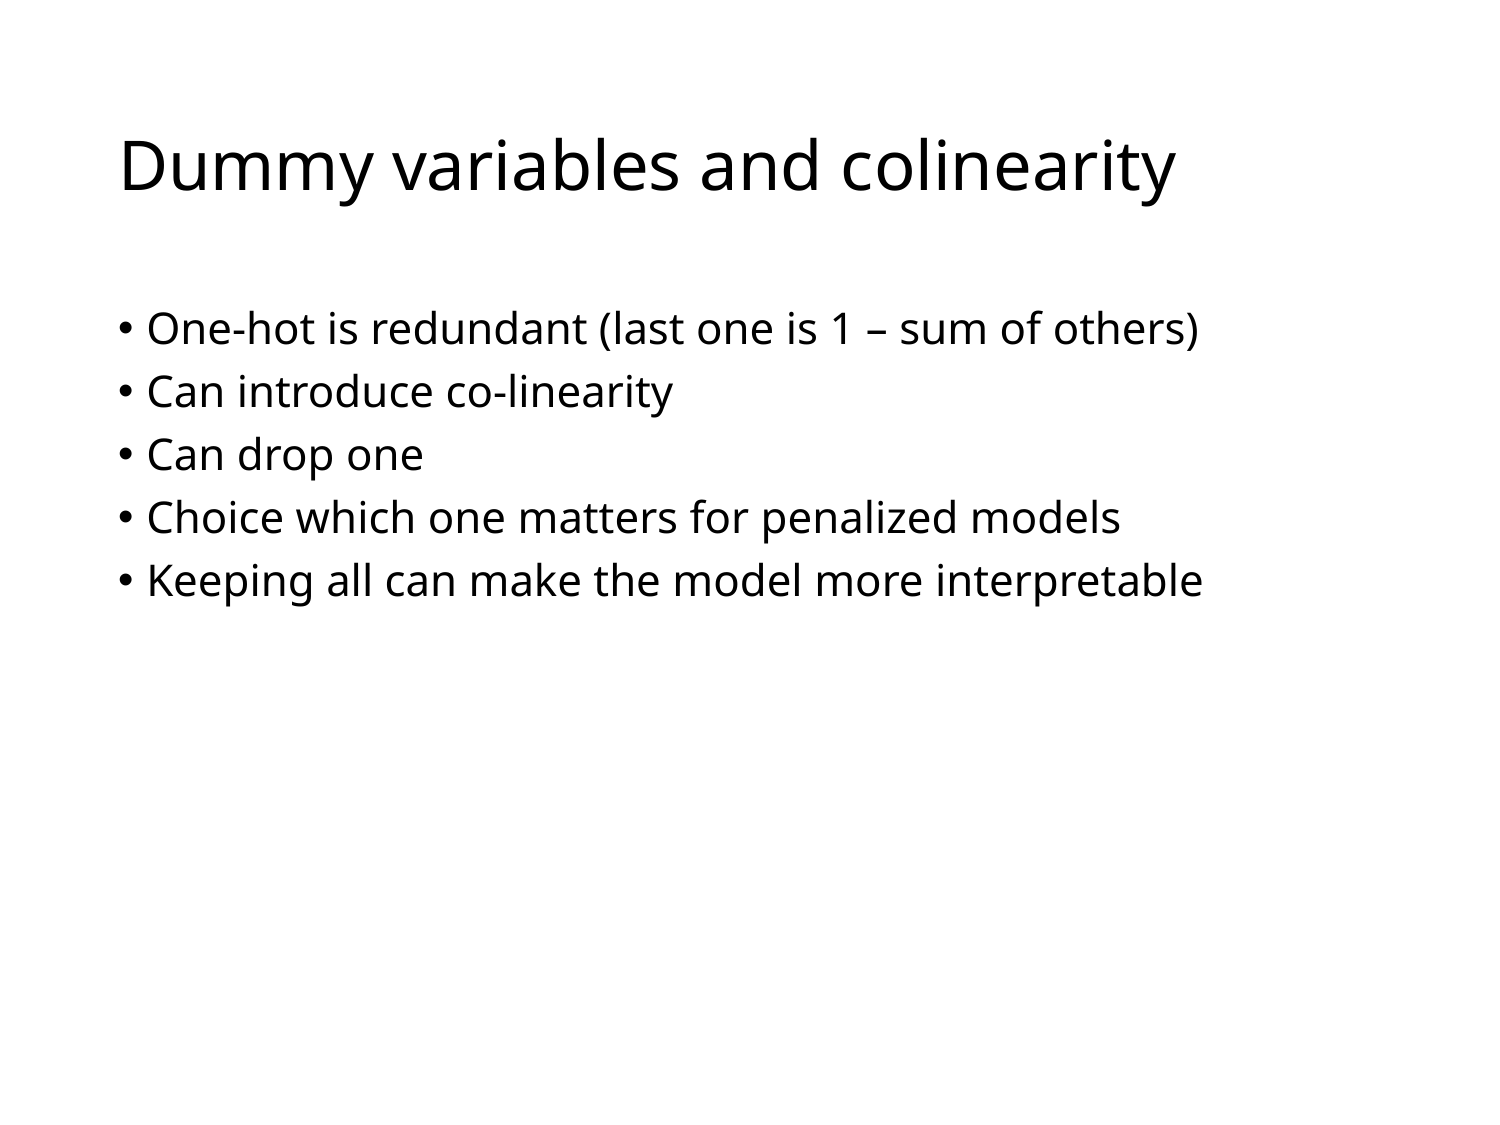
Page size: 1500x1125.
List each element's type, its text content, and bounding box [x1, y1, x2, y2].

list One-hot is redundant (last one is 1 – sum of others) Can introduce co-linearity Can drop one Choice which one matters for penalized models Keeping all can make the model more interpretable [103, 299, 1397, 1014]
title Dummy variables and colinearity [103, 59, 1397, 278]
